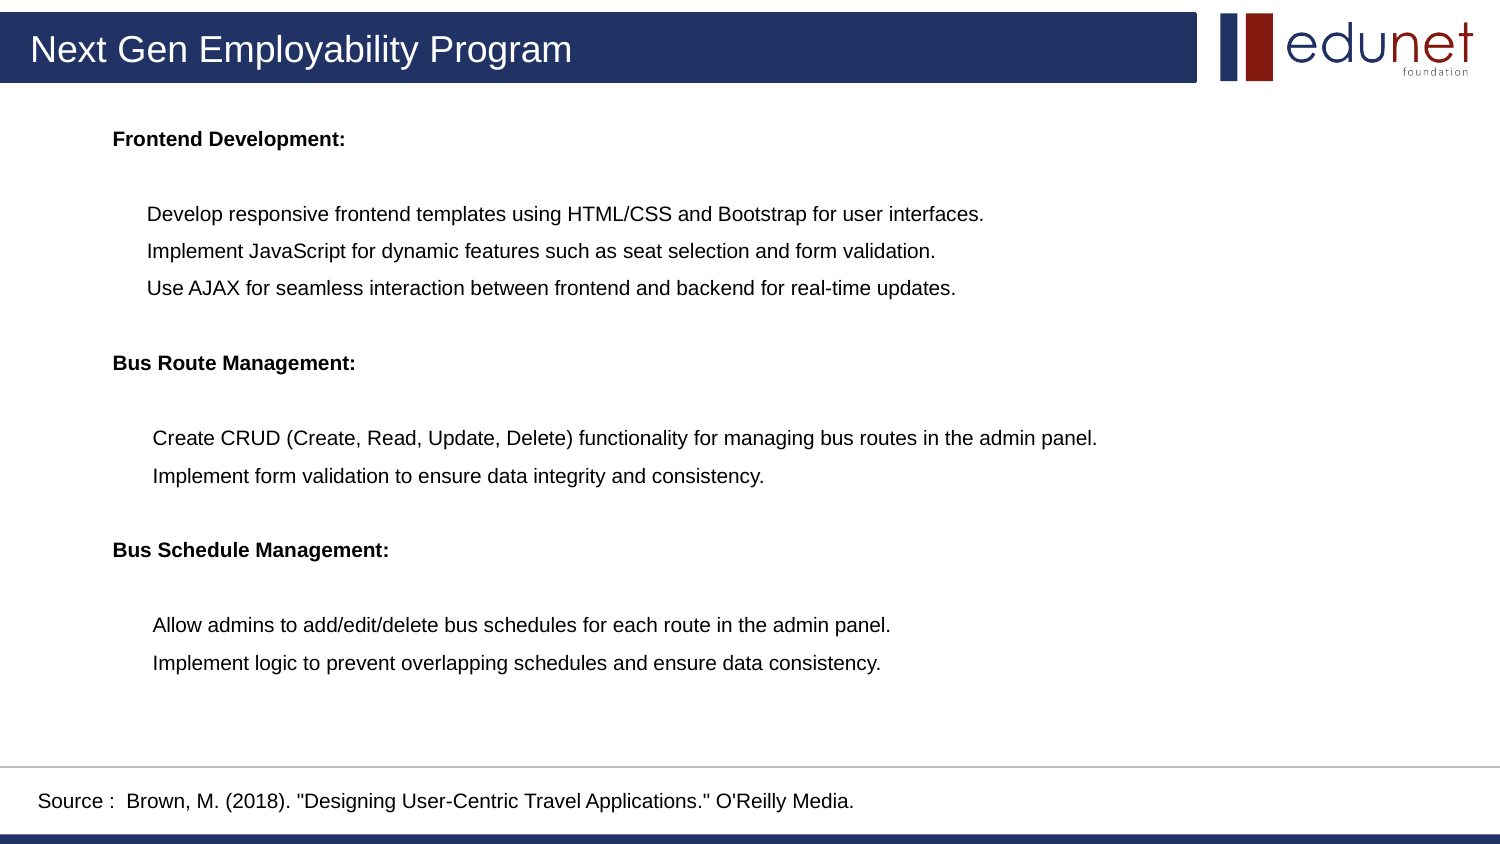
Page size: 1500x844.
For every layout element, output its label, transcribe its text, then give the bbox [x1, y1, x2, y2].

picture [1279, 14, 1482, 83]
text_box Frontend Development: Develop responsive frontend templates using HTML/CSS and Bootstrap for user interfaces. Implement JavaScript for dynamic features such as seat selection and form validation. Use AJAX for seamless interaction between frontend and backend for real-time updates. Bus Route Management: Create CRUD (Create, Read, Update, Delete) functionality for managing bus routes in the admin panel. Implement form validation to ensure data integrity and consistency. Bus Schedule Management: Allow admins to add/edit/delete bus schedules for each route in the admin panel. Implement logic to prevent overlapping schedules and ensure data consistency. [22, 105, 1458, 712]
text_box Source : Brown, M. (2018). "Designing User-Centric Travel Applications." O'Reilly Media. [22, 776, 1373, 826]
